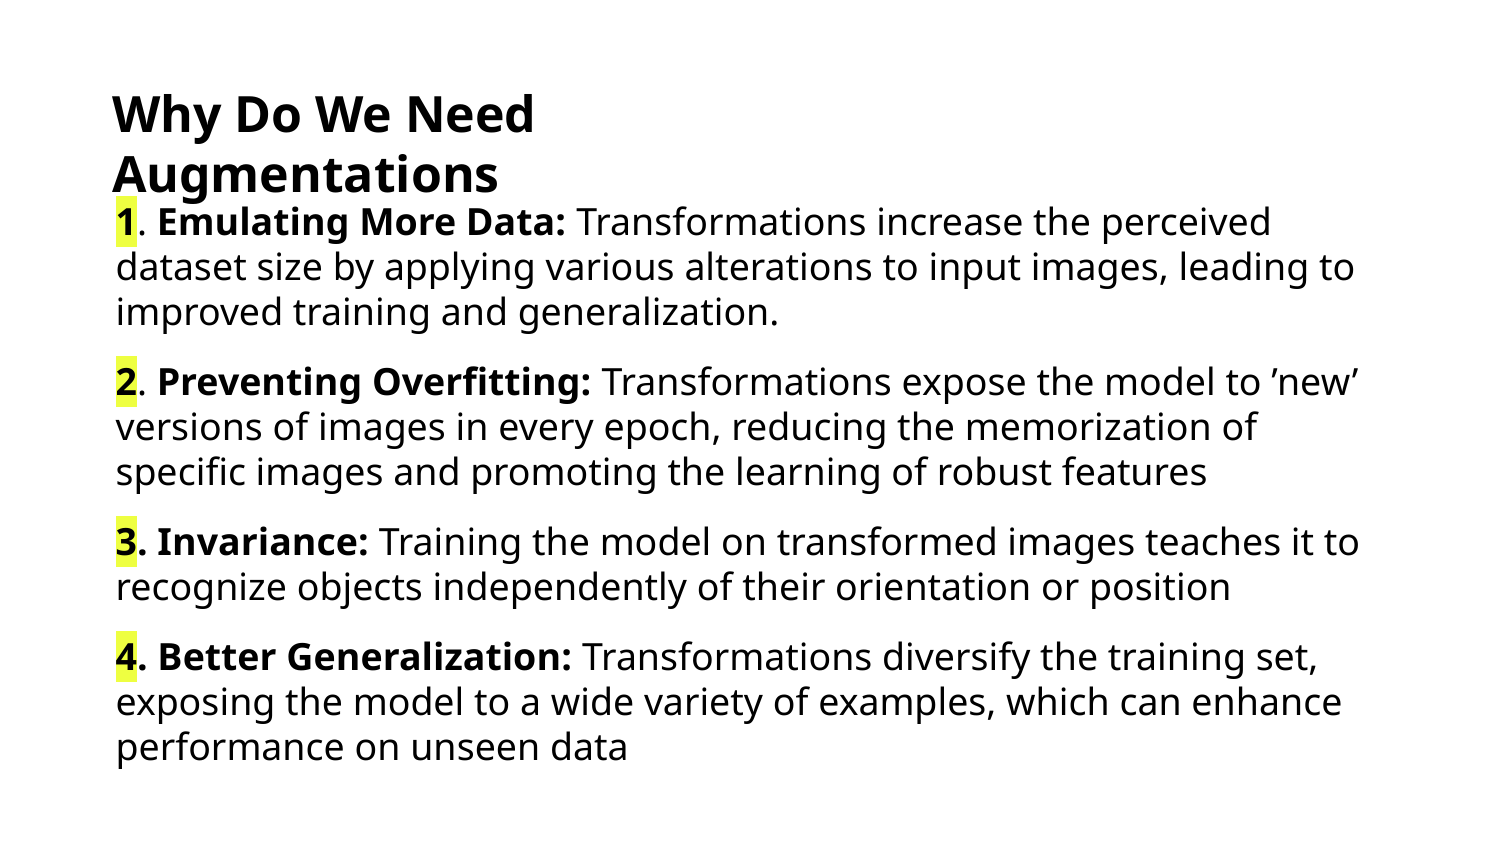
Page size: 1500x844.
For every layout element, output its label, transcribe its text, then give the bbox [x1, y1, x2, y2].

title 1. Emulating More Data: Transformations increase the perceived dataset size by applying various alterations to input images, leading to improved training and generalization. 2. Preventing Overfitting: Transformations expose the model to ’new’ versions of images in every epoch, reducing the memorization of specific images and promoting the learning of robust features 3. Invariance: Training the model on transformed images teaches it to recognize objects independently of their orientation or position 4. Better Generalization: Transformations diversify the training set, exposing the model to a wide variety of examples, which can enhance performance on unseen data [100, 183, 1400, 797]
title Why Do We Need Augmentations [112, 81, 913, 183]
